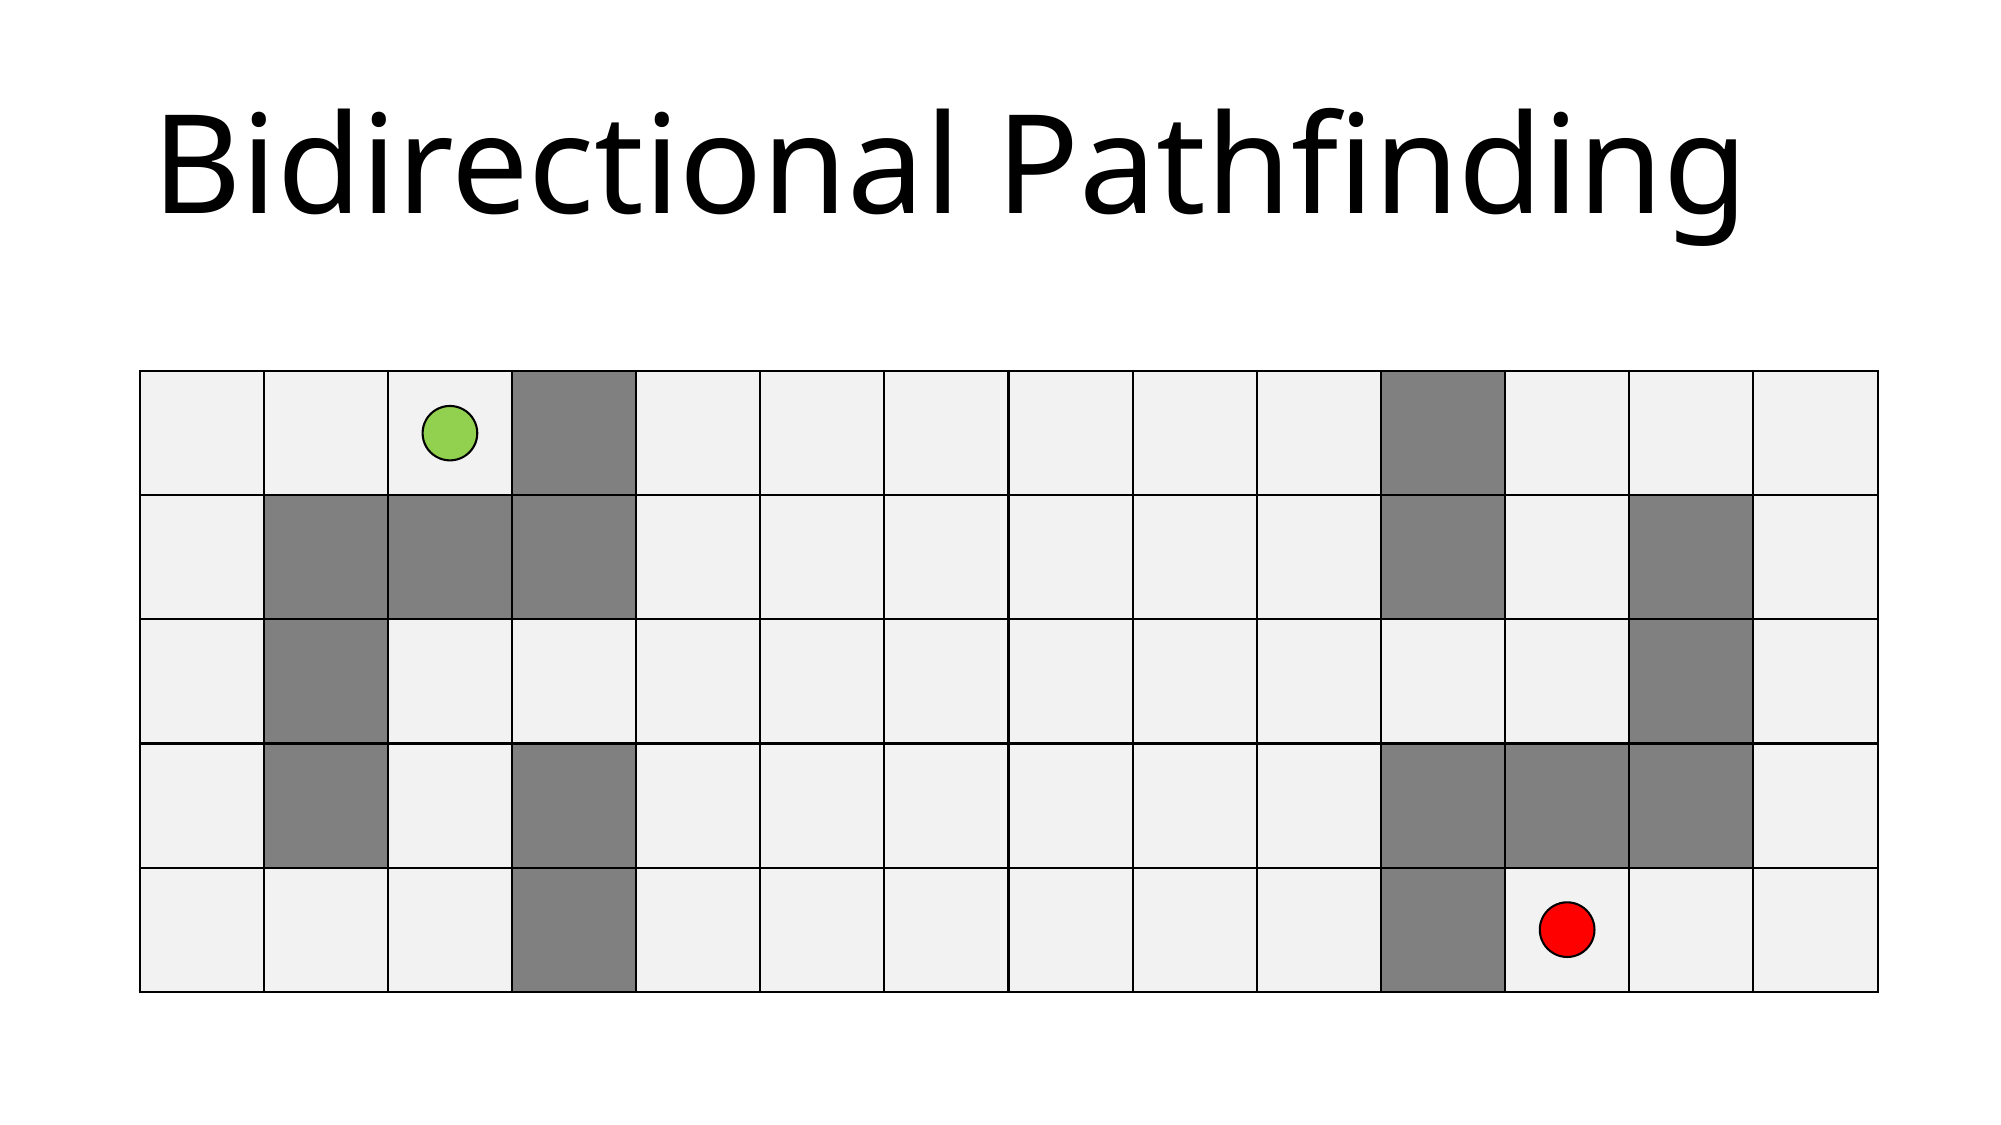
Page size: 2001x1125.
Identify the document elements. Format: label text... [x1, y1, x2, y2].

text_box [883, 867, 1008, 993]
text_box [1628, 867, 1752, 993]
text_box [759, 742, 883, 867]
text_box [1008, 496, 1132, 618]
text_box [1132, 618, 1256, 742]
text_box [635, 742, 759, 867]
text_box [883, 496, 1008, 618]
text_box [1628, 370, 1752, 496]
text_box [883, 370, 1008, 496]
text_box [511, 496, 635, 618]
text_box [1256, 867, 1380, 993]
text_box [1752, 618, 1879, 742]
text_box [1380, 742, 1506, 867]
text_box [1380, 618, 1504, 742]
text_box [1504, 618, 1628, 742]
text_box [883, 618, 1008, 742]
text_box [1008, 742, 1132, 867]
text_box [635, 496, 759, 618]
text_box [1628, 496, 1752, 618]
text_box [1008, 867, 1132, 993]
text_box [263, 370, 387, 496]
text_box [511, 370, 635, 496]
text_box [1008, 370, 1132, 496]
text_box [1752, 867, 1879, 993]
text_box [1008, 618, 1132, 742]
text_box [511, 867, 635, 993]
text_box [387, 496, 511, 618]
text_box [1256, 370, 1380, 496]
text_box [263, 618, 387, 742]
text_box [1132, 496, 1256, 618]
text_box [1132, 370, 1256, 496]
text_box [1380, 867, 1506, 993]
text_box [1132, 867, 1256, 993]
text_box [1538, 901, 1596, 959]
text_box [387, 867, 511, 993]
text_box [1256, 742, 1380, 867]
text_box [139, 742, 263, 867]
text_box [511, 742, 635, 867]
text_box [1752, 370, 1879, 496]
text_box [387, 618, 511, 742]
text_box [635, 867, 759, 993]
text_box [1752, 742, 1879, 867]
text_box [759, 370, 883, 496]
text_box [139, 370, 263, 496]
text_box [1752, 496, 1879, 618]
text_box [263, 867, 387, 993]
text_box [1506, 867, 1628, 993]
text_box [1256, 618, 1380, 742]
text_box [387, 370, 511, 496]
text_box [139, 496, 263, 618]
text_box [1628, 742, 1752, 867]
text_box [1504, 370, 1628, 496]
text_box [511, 618, 635, 742]
text_box [387, 742, 511, 867]
text_box [759, 618, 883, 742]
text_box [883, 742, 1008, 867]
text_box [635, 618, 759, 742]
text_box [635, 370, 759, 496]
text_box [1380, 496, 1504, 618]
text_box [421, 404, 479, 462]
text_box [759, 867, 883, 993]
text_box [1628, 618, 1752, 742]
text_box [263, 742, 387, 867]
title Bidirectional Pathfinding [137, 59, 1863, 278]
text_box [263, 496, 387, 618]
text_box [1504, 496, 1628, 618]
text_box [1506, 742, 1628, 867]
text_box [1380, 370, 1504, 496]
text_box [139, 618, 263, 742]
text_box [1256, 496, 1380, 618]
text_box [759, 496, 883, 618]
text_box [1132, 742, 1256, 867]
text_box [139, 867, 263, 993]
